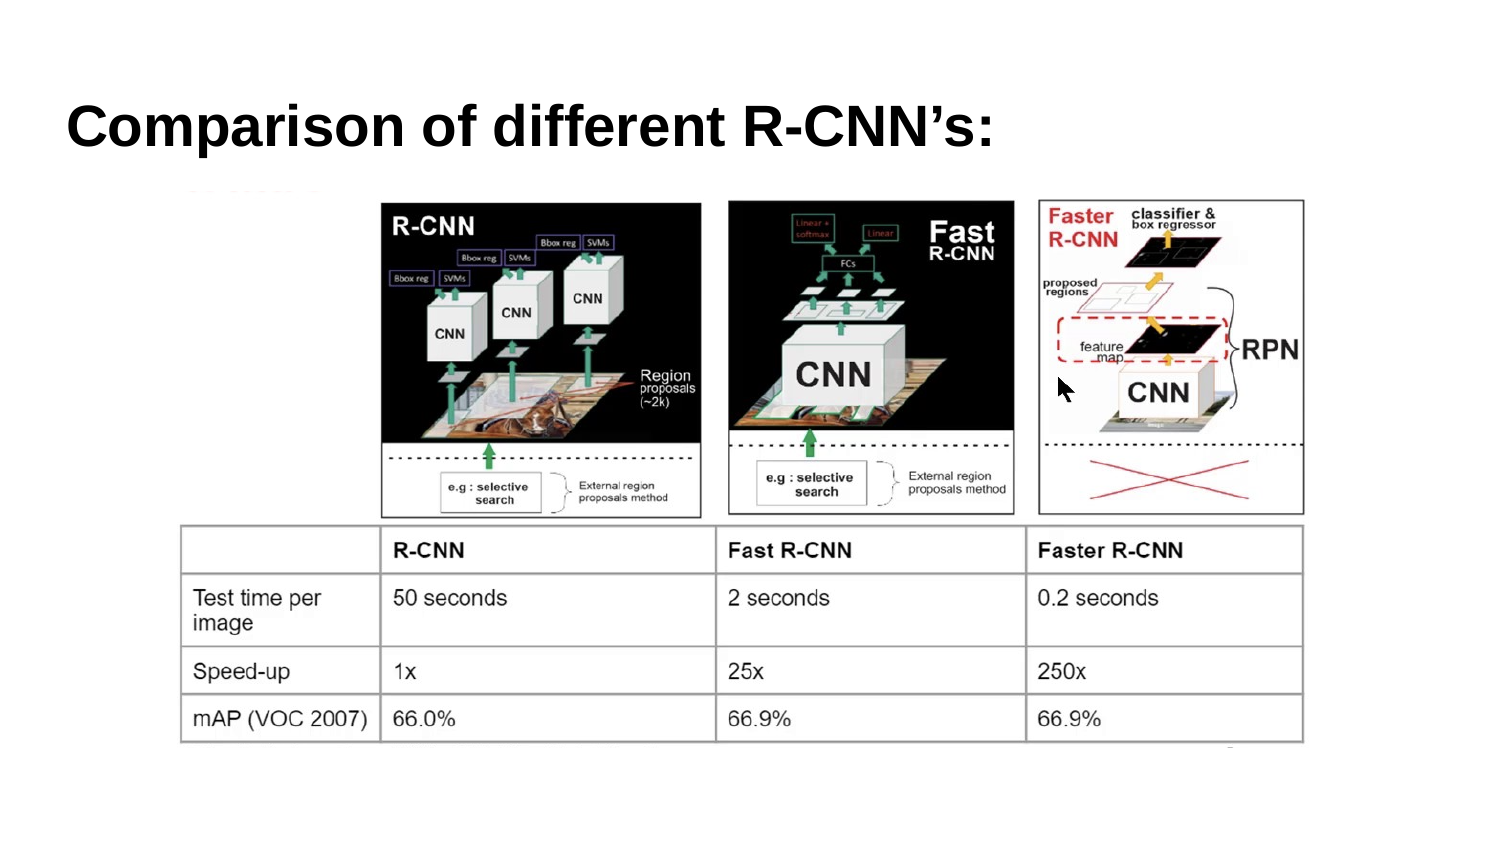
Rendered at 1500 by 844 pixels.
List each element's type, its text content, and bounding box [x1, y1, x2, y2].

title Comparison of different R-CNN’s: [51, 72, 1449, 167]
picture [159, 191, 1321, 748]
